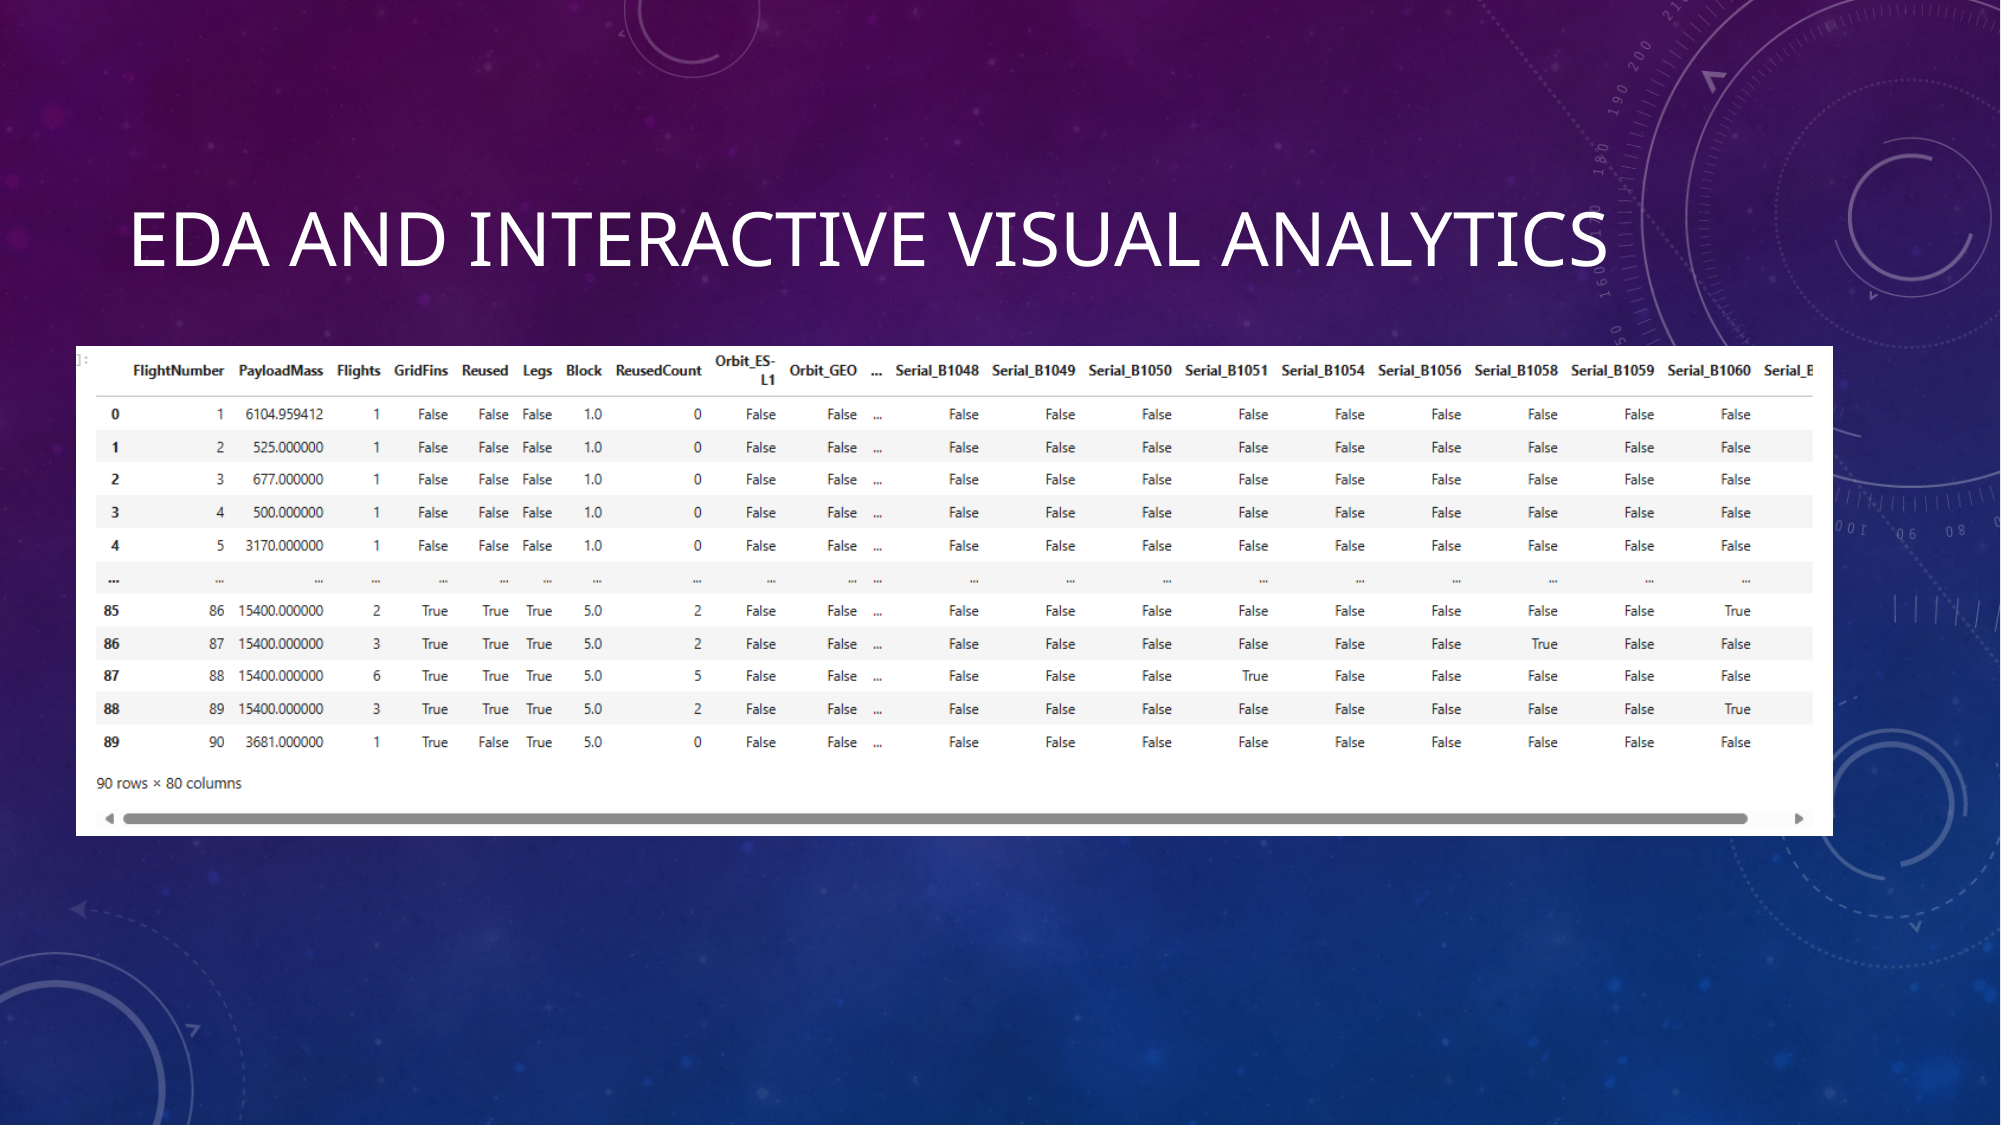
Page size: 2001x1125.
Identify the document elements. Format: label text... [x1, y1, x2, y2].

picture [0, 0, 2001, 1125]
title Eda and interactive visual analytics [112, 64, 1706, 289]
